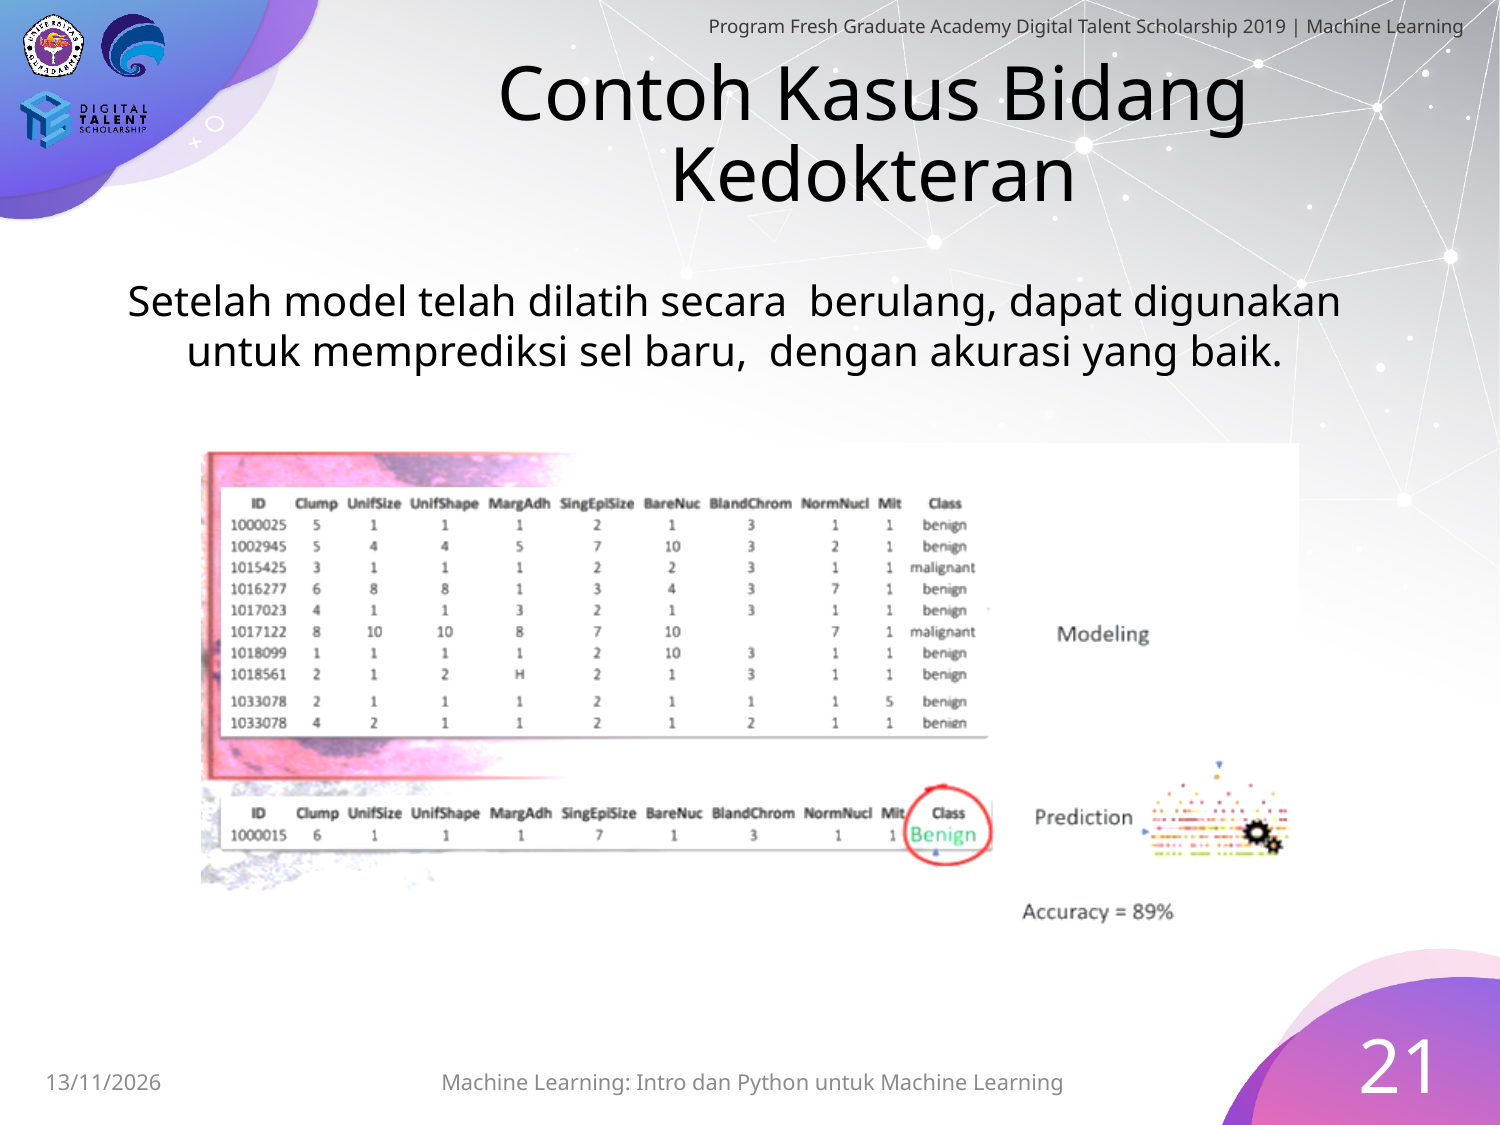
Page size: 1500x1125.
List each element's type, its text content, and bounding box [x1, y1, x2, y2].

footer Machine Learning: Intro dan Python untuk Machine Learning [386, 1053, 1121, 1114]
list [200, 443, 1300, 941]
text_box Setelah model telah dilatih secara berulang, dapat digunakan untuk memprediksi sel baru, dengan akurasi yang baik. [82, 266, 1388, 382]
picture [0, 0, 1500, 1125]
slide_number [30, 1053, 272, 1114]
slide_number 21 [1327, 1025, 1477, 1115]
title Contoh Kasus Bidang Kedokteran [271, 66, 1477, 207]
